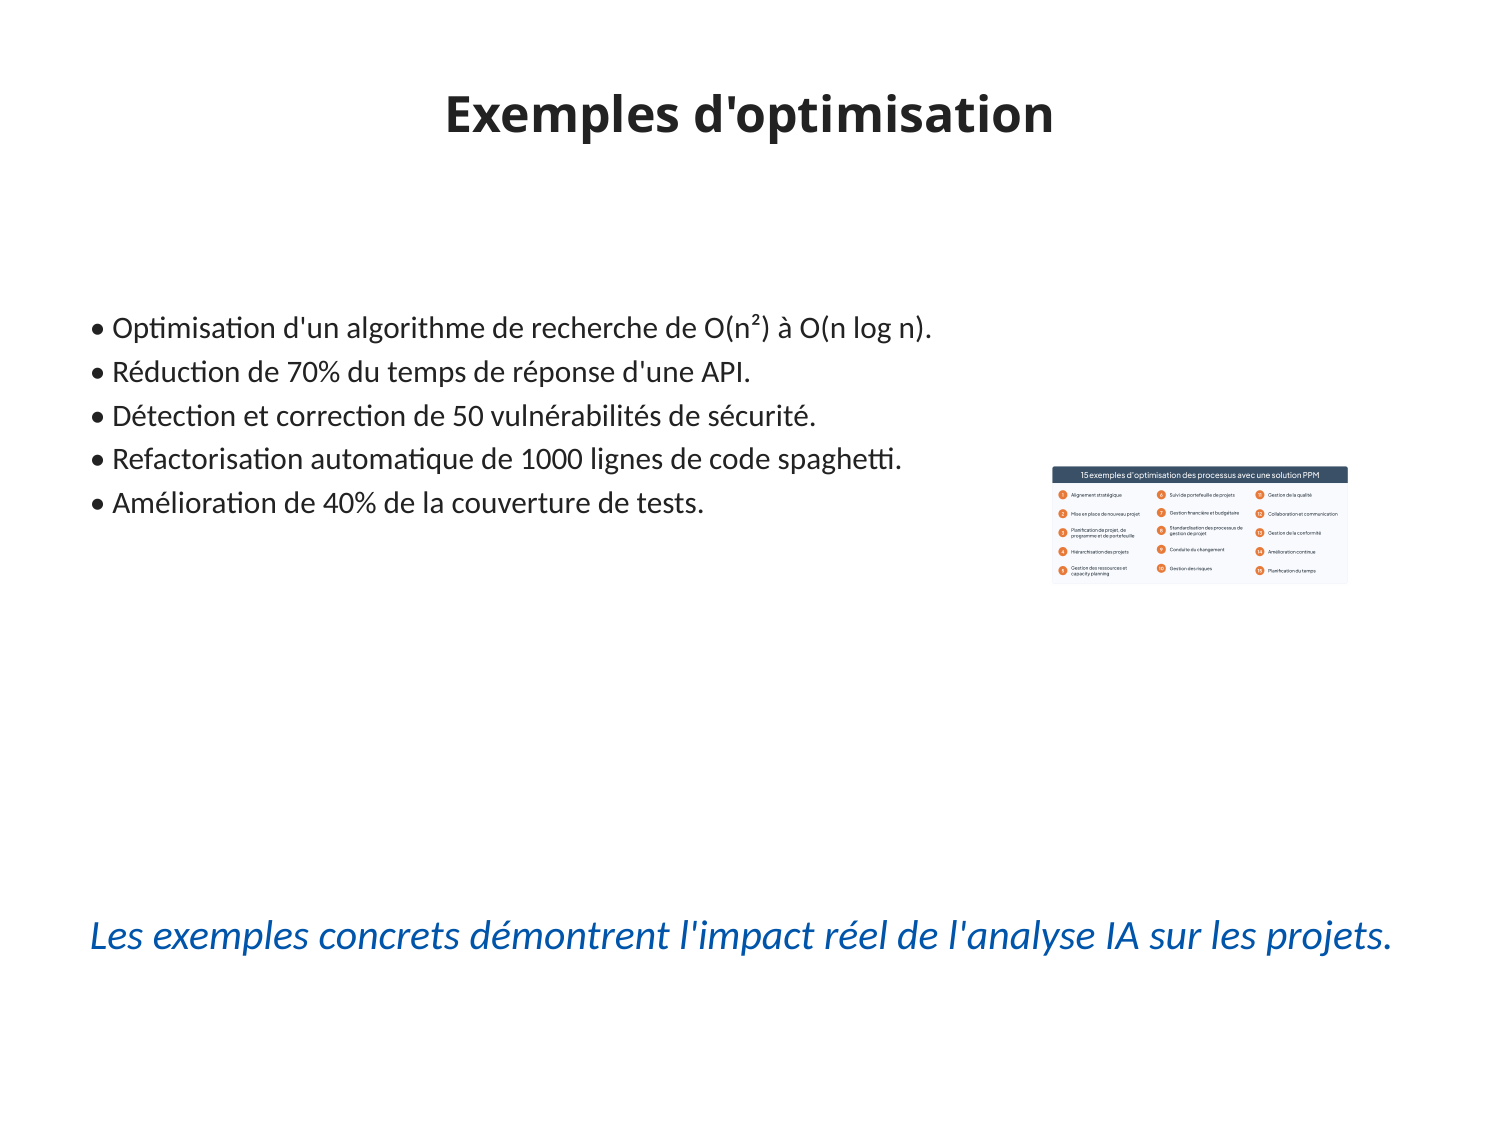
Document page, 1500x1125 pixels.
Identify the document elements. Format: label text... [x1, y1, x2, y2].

list • Optimisation d'un algorithme de recherche de O(n²) à O(n log n). • Réduction de 70% du temps de réponse d'une API. • Détection et correction de 50 vulnérabilités de sécurité. • Refactorisation automatique de 1000 lignes de code spaghetti. • Amélioration de 40% de la couverture de tests. [75, 299, 975, 750]
title Exemples d'optimisation [75, 75, 1425, 225]
list Les exemples concrets démontrent l'impact réel de l'analyse IA sur les projets. [75, 900, 1425, 1050]
picture [1049, 464, 1350, 586]
